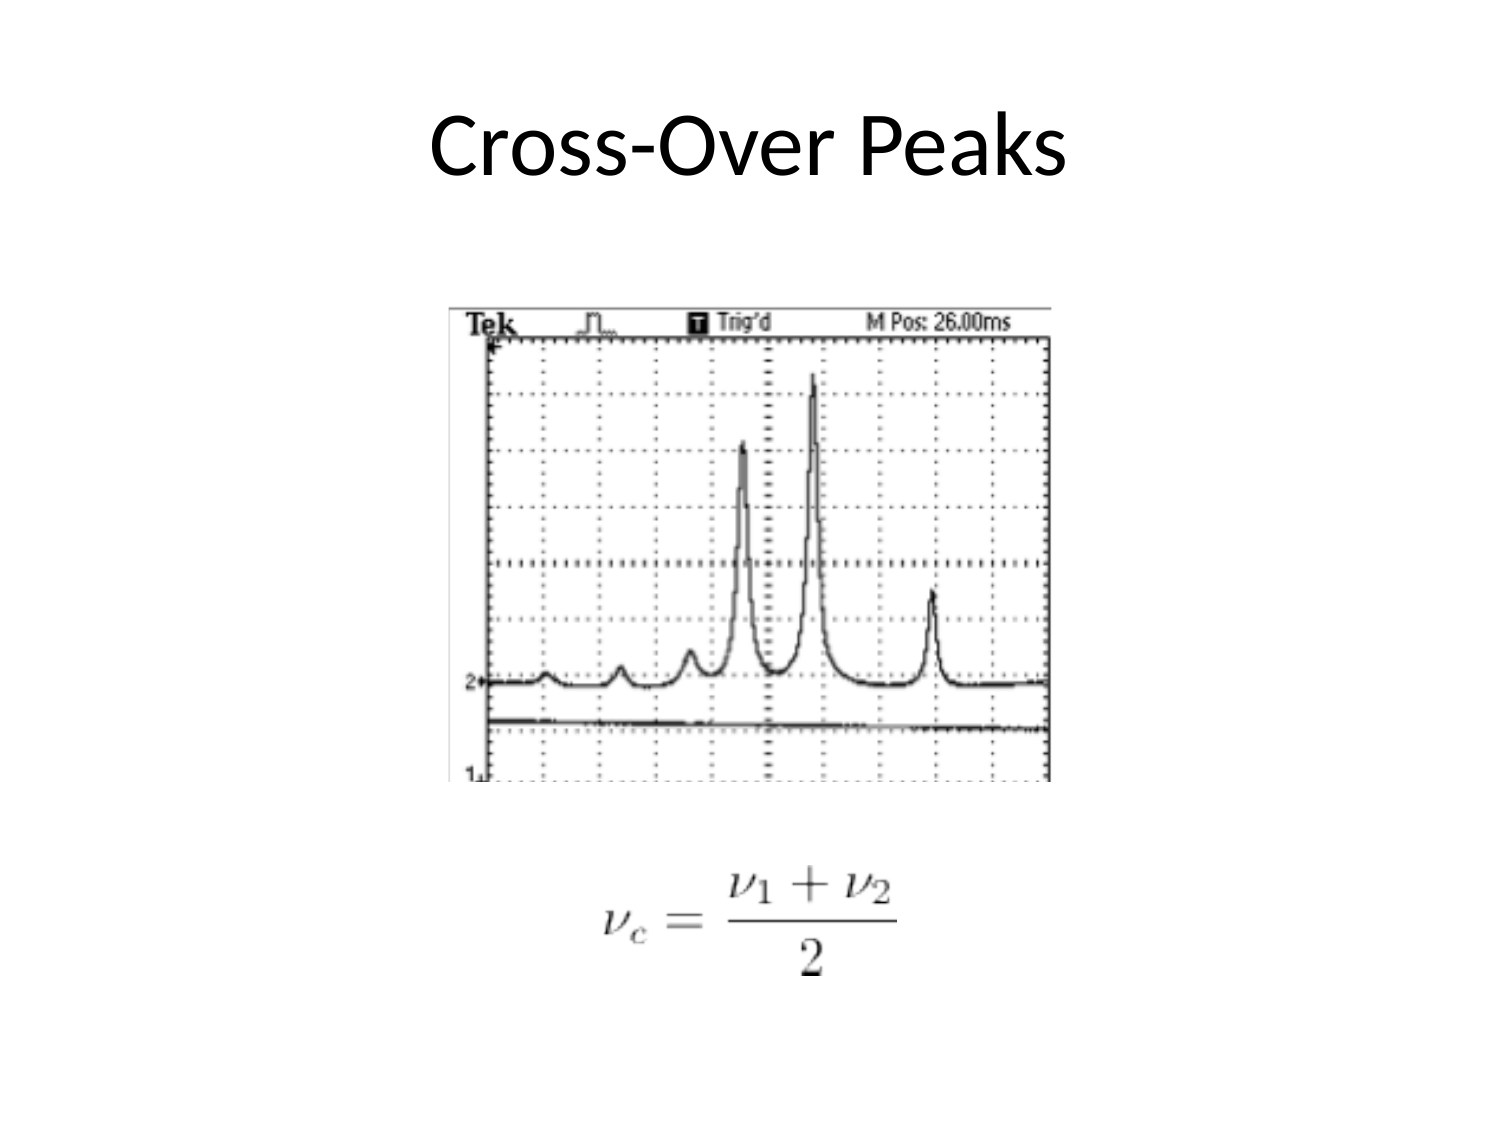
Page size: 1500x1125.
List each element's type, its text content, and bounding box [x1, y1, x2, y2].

picture [603, 865, 897, 976]
title Cross-Over Peaks [75, 45, 1425, 233]
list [448, 301, 1052, 782]
